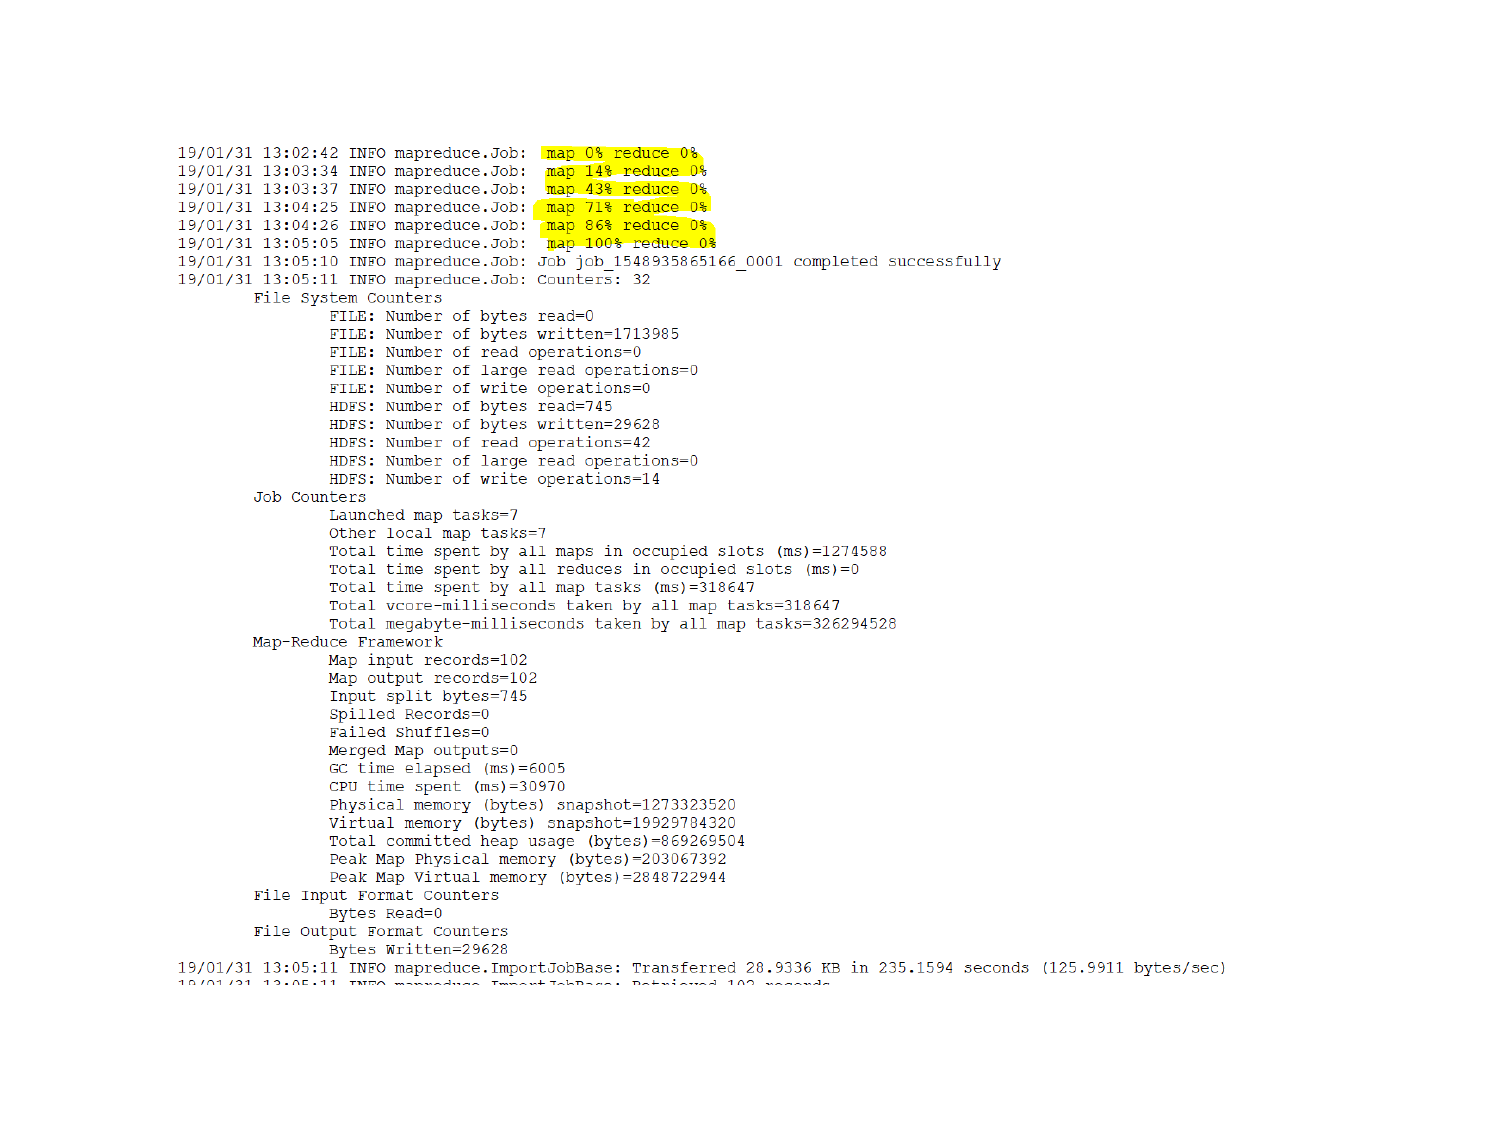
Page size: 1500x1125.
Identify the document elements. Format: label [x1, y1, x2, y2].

picture [176, 140, 1324, 985]
